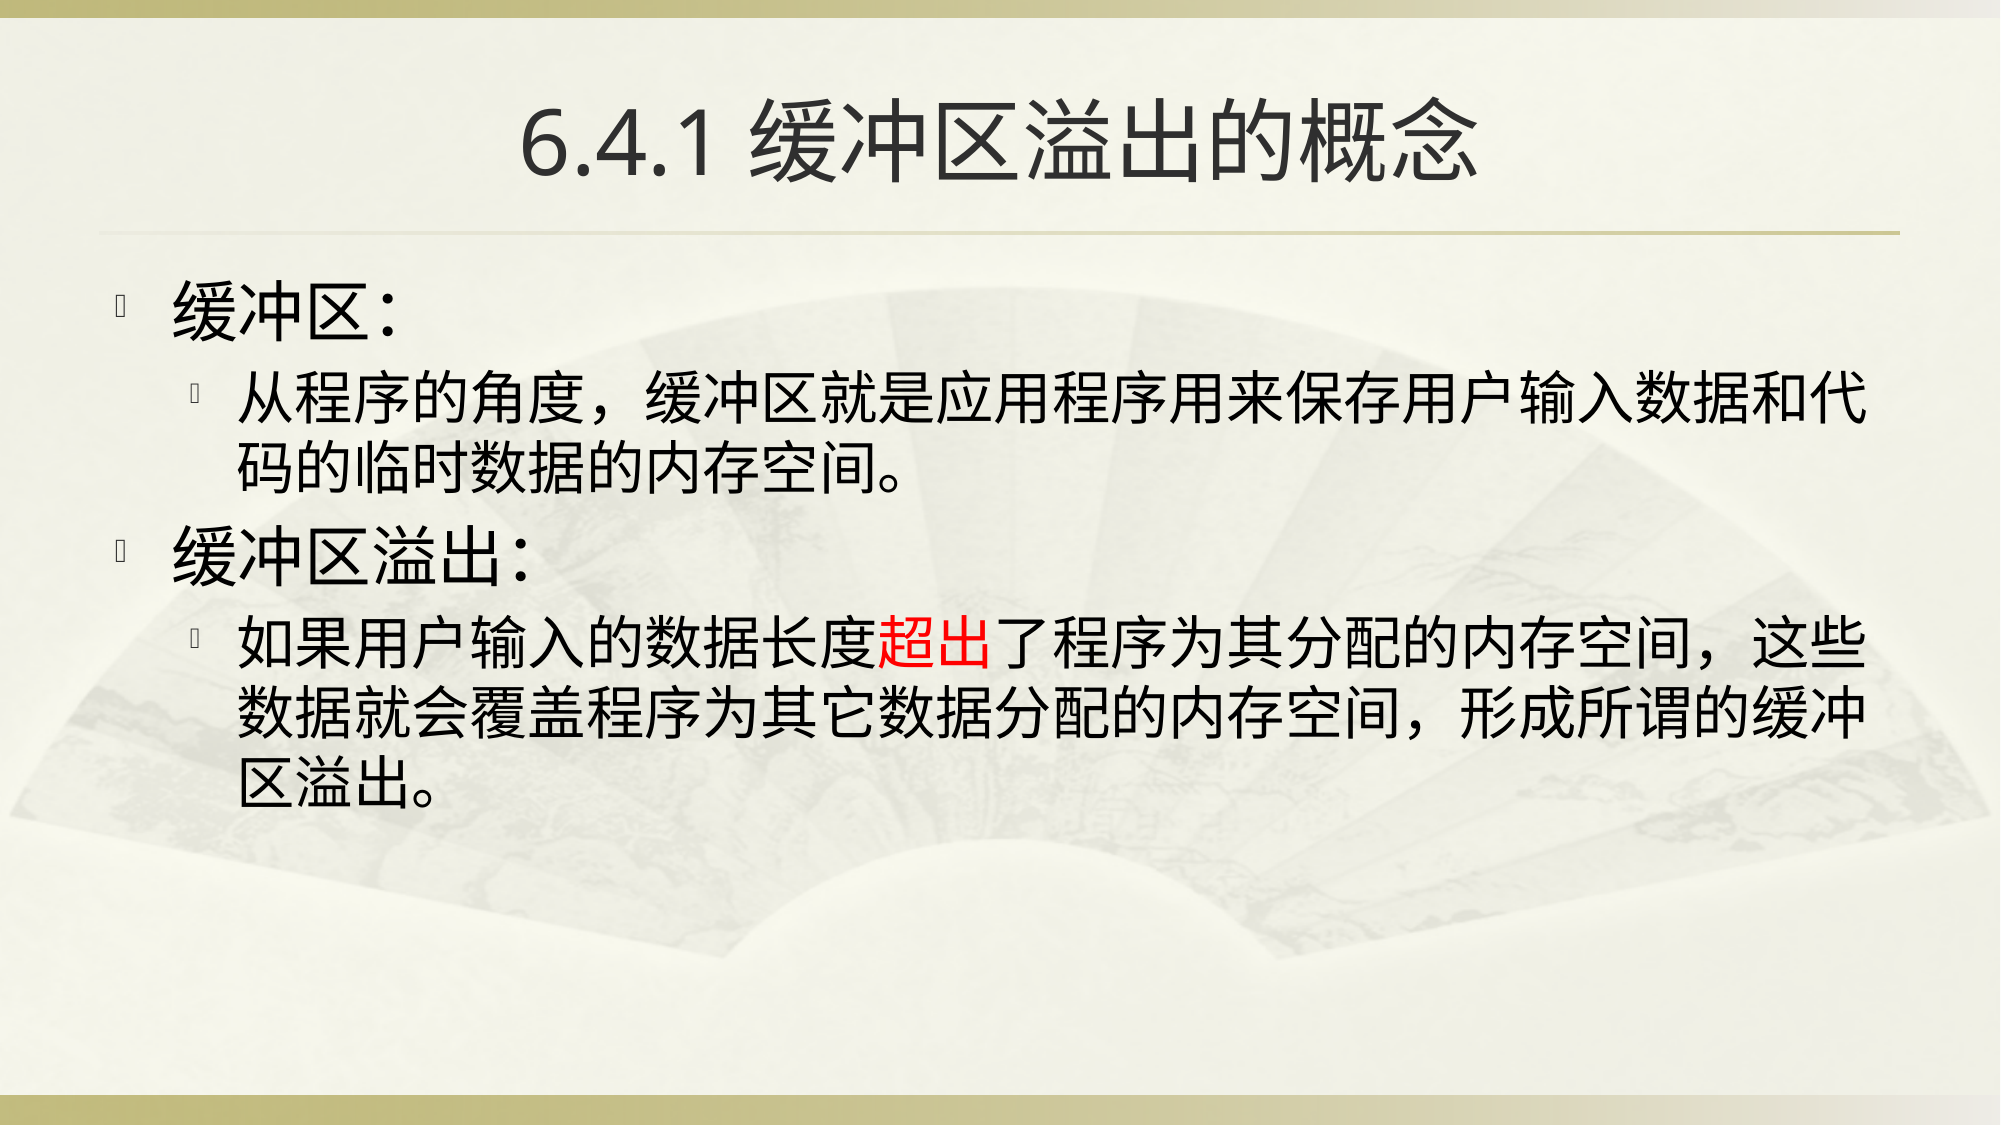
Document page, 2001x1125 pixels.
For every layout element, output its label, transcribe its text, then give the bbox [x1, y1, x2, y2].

title 6.4.1缓冲区溢出的概念 [99, 45, 1900, 233]
list 缓冲区： 从程序的角度，缓冲区就是应用程序用来保存用户输入数据和代码的临时数据的内存空间。 缓冲区溢出： 如果用户输入的数据长度超出了程序为其分配的内存空间，这些数据就会覆盖程序为其它数据分配的内存空间，形成所谓的缓冲区溢出。 [99, 262, 1900, 1032]
